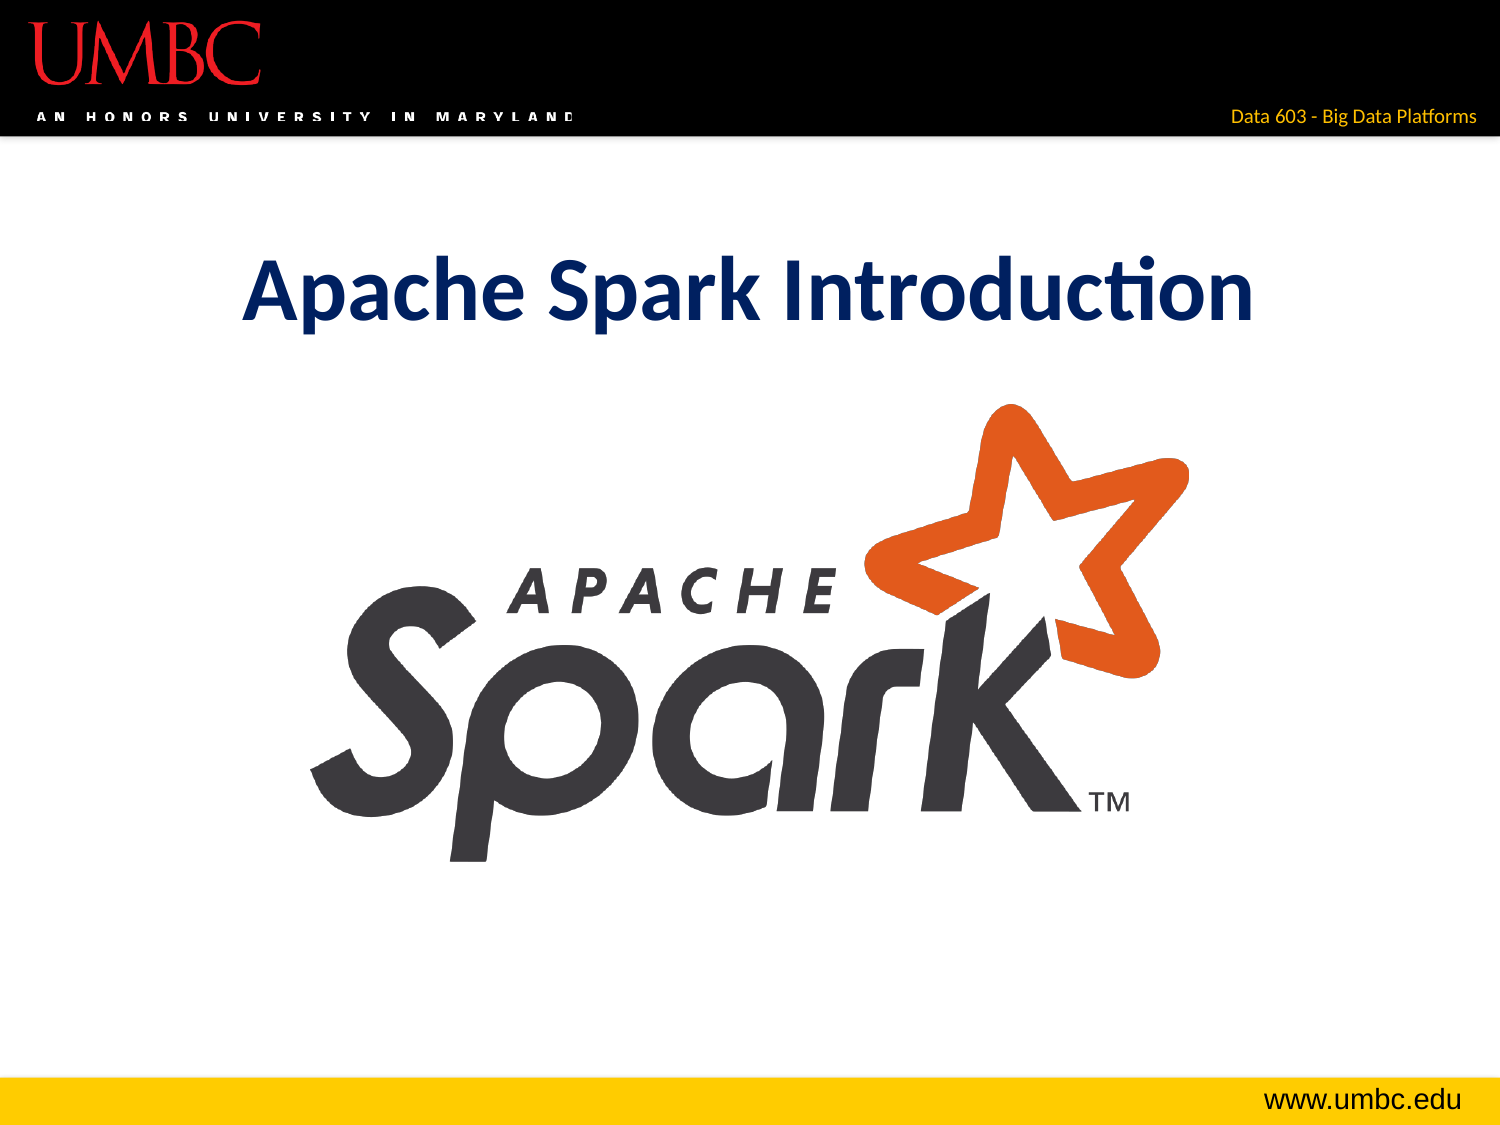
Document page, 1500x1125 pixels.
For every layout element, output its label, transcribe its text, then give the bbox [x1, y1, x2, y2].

title Apache Spark Introduction [75, 190, 1425, 378]
picture [310, 404, 1190, 862]
